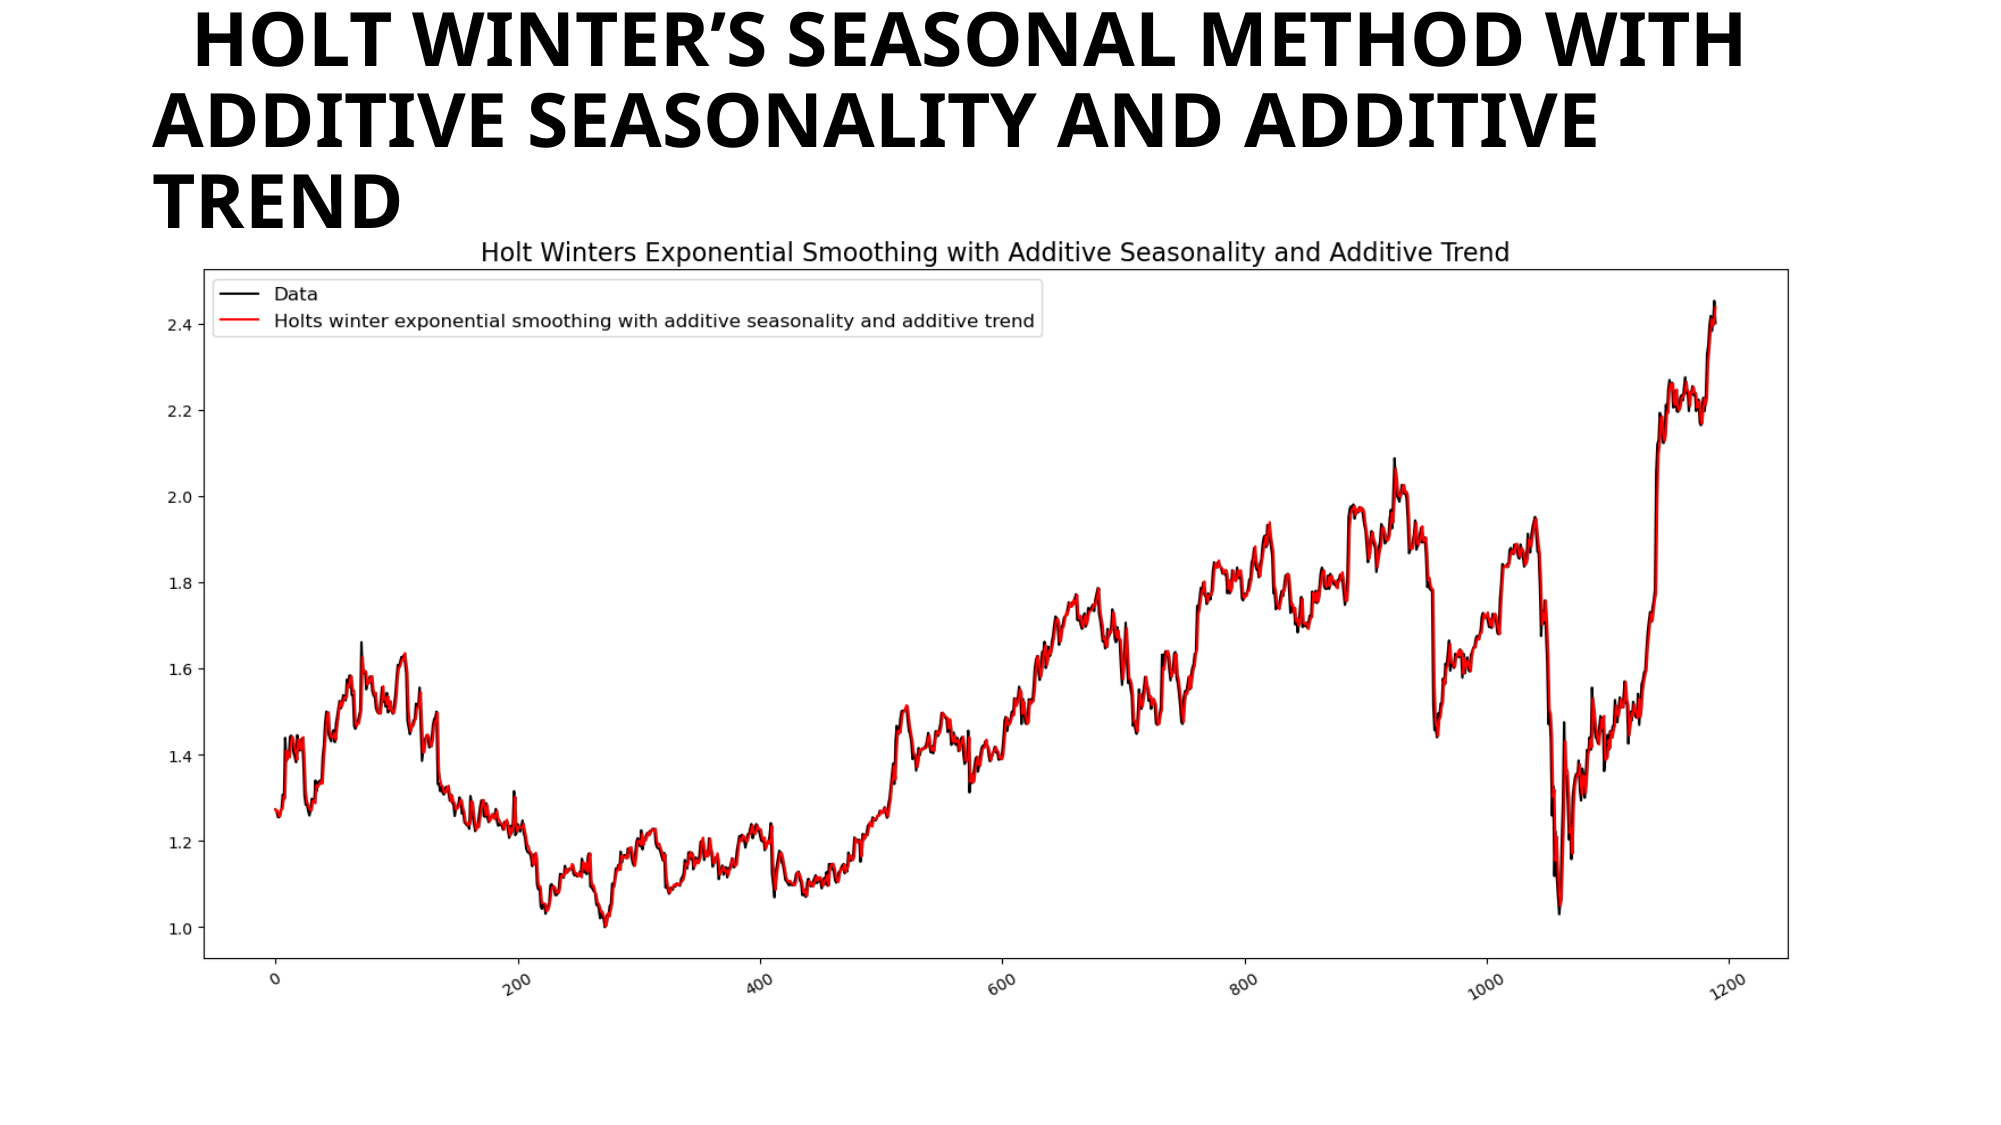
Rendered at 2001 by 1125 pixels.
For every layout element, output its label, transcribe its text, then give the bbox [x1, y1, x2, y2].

title HOLT WINTER’S SEASONAL METHOD WITH ADDITIVE SEASONALITY AND ADDITIVE TREND [137, 59, 1863, 278]
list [156, 230, 1798, 1014]
